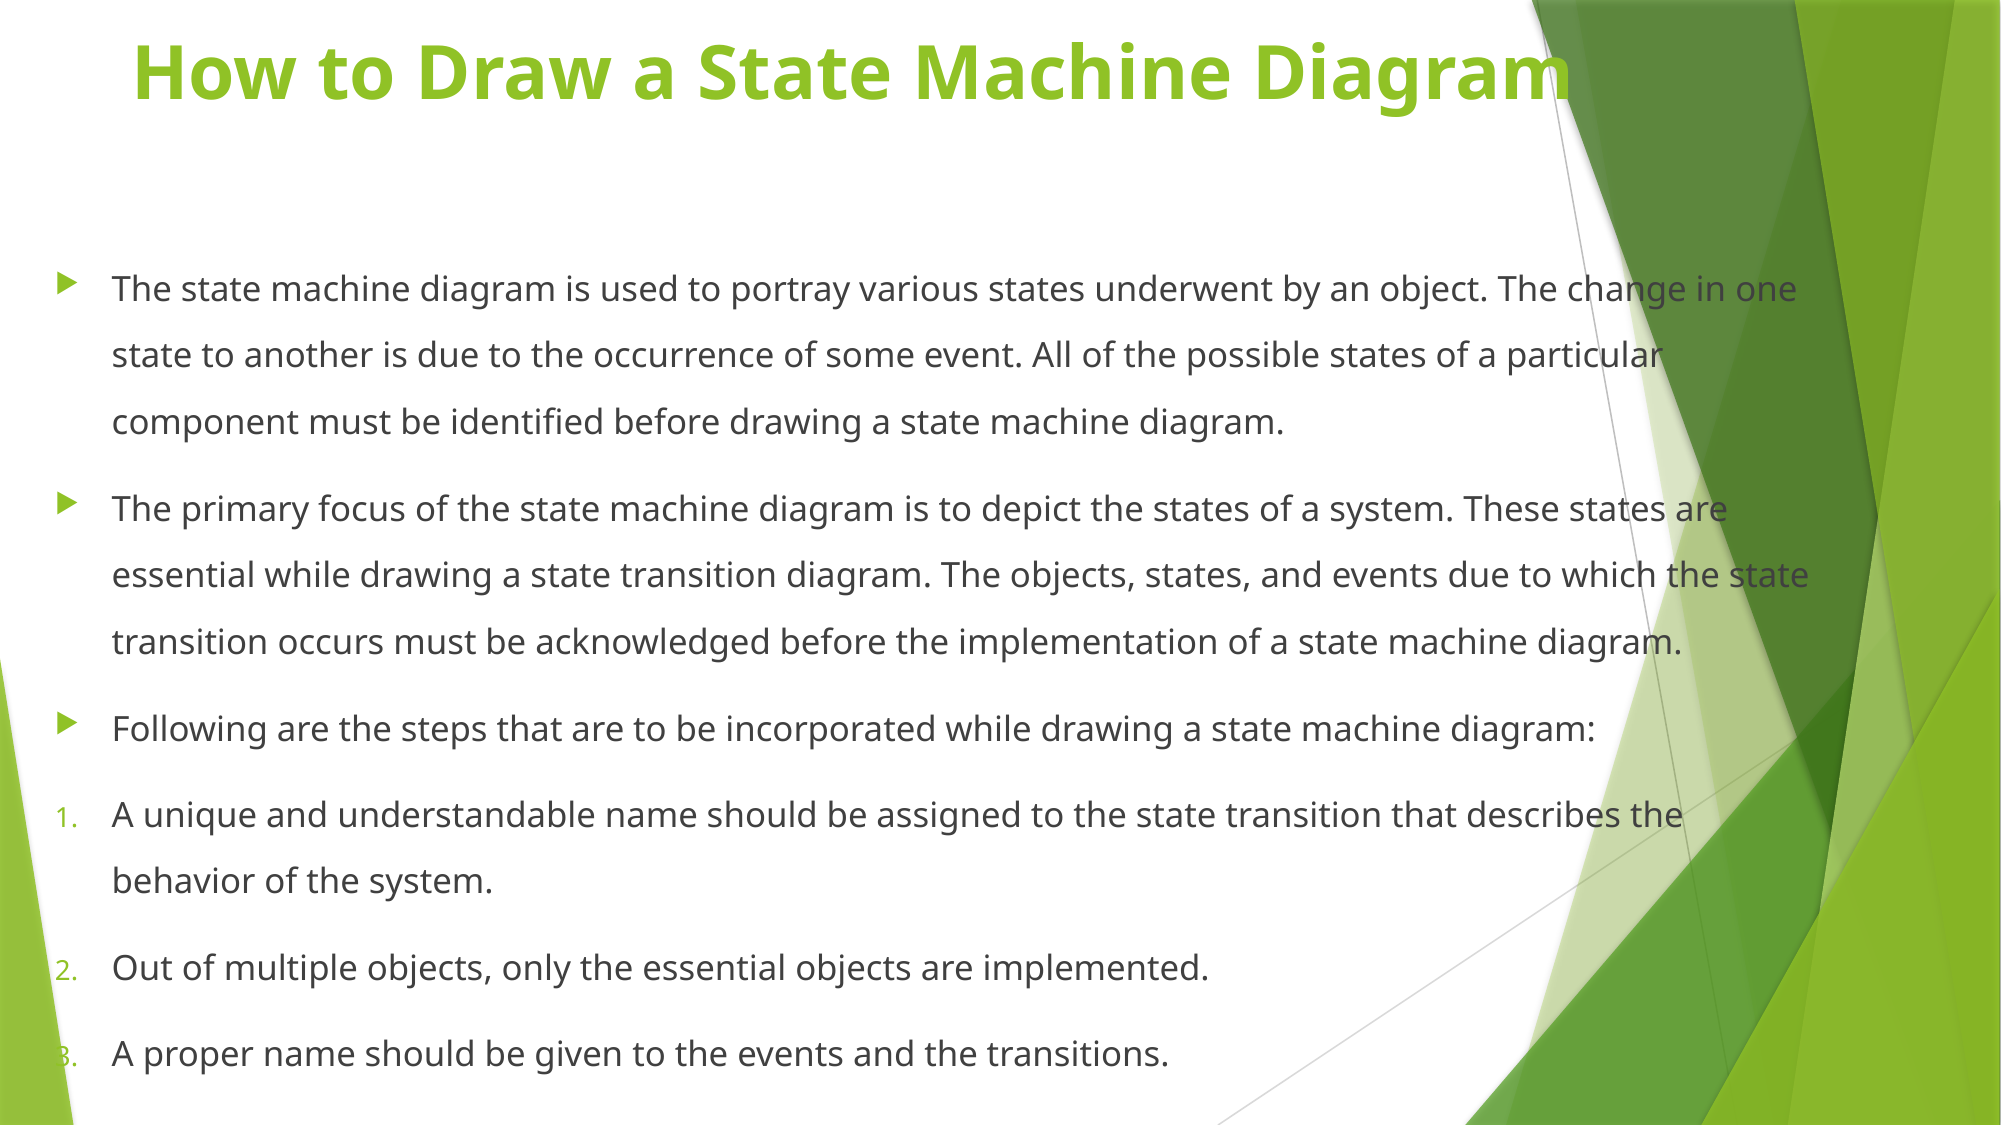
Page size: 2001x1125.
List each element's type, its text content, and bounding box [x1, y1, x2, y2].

title How to Draw a State Machine Diagram [116, 17, 1960, 234]
list The state machine diagram is used to portray various states underwent by an object. The change in one state to another is due to the occurrence of some event. All of the possible states of a particular component must be identified before drawing a state machine diagram. The primary focus of the state machine diagram is to depict the states of a system. These states are essential while drawing a state transition diagram. The objects, states, and events due to which the state transition occurs must be acknowledged before the implementation of a state machine diagram. Following are the steps that are to be incorporated while drawing a state machine diagram: A unique and understandable name should be assigned to the state transition that describes the behavior of the system. Out of multiple objects, only the essential objects are implemented. A proper name should be given to the events and the transitions. [40, 233, 1842, 1099]
